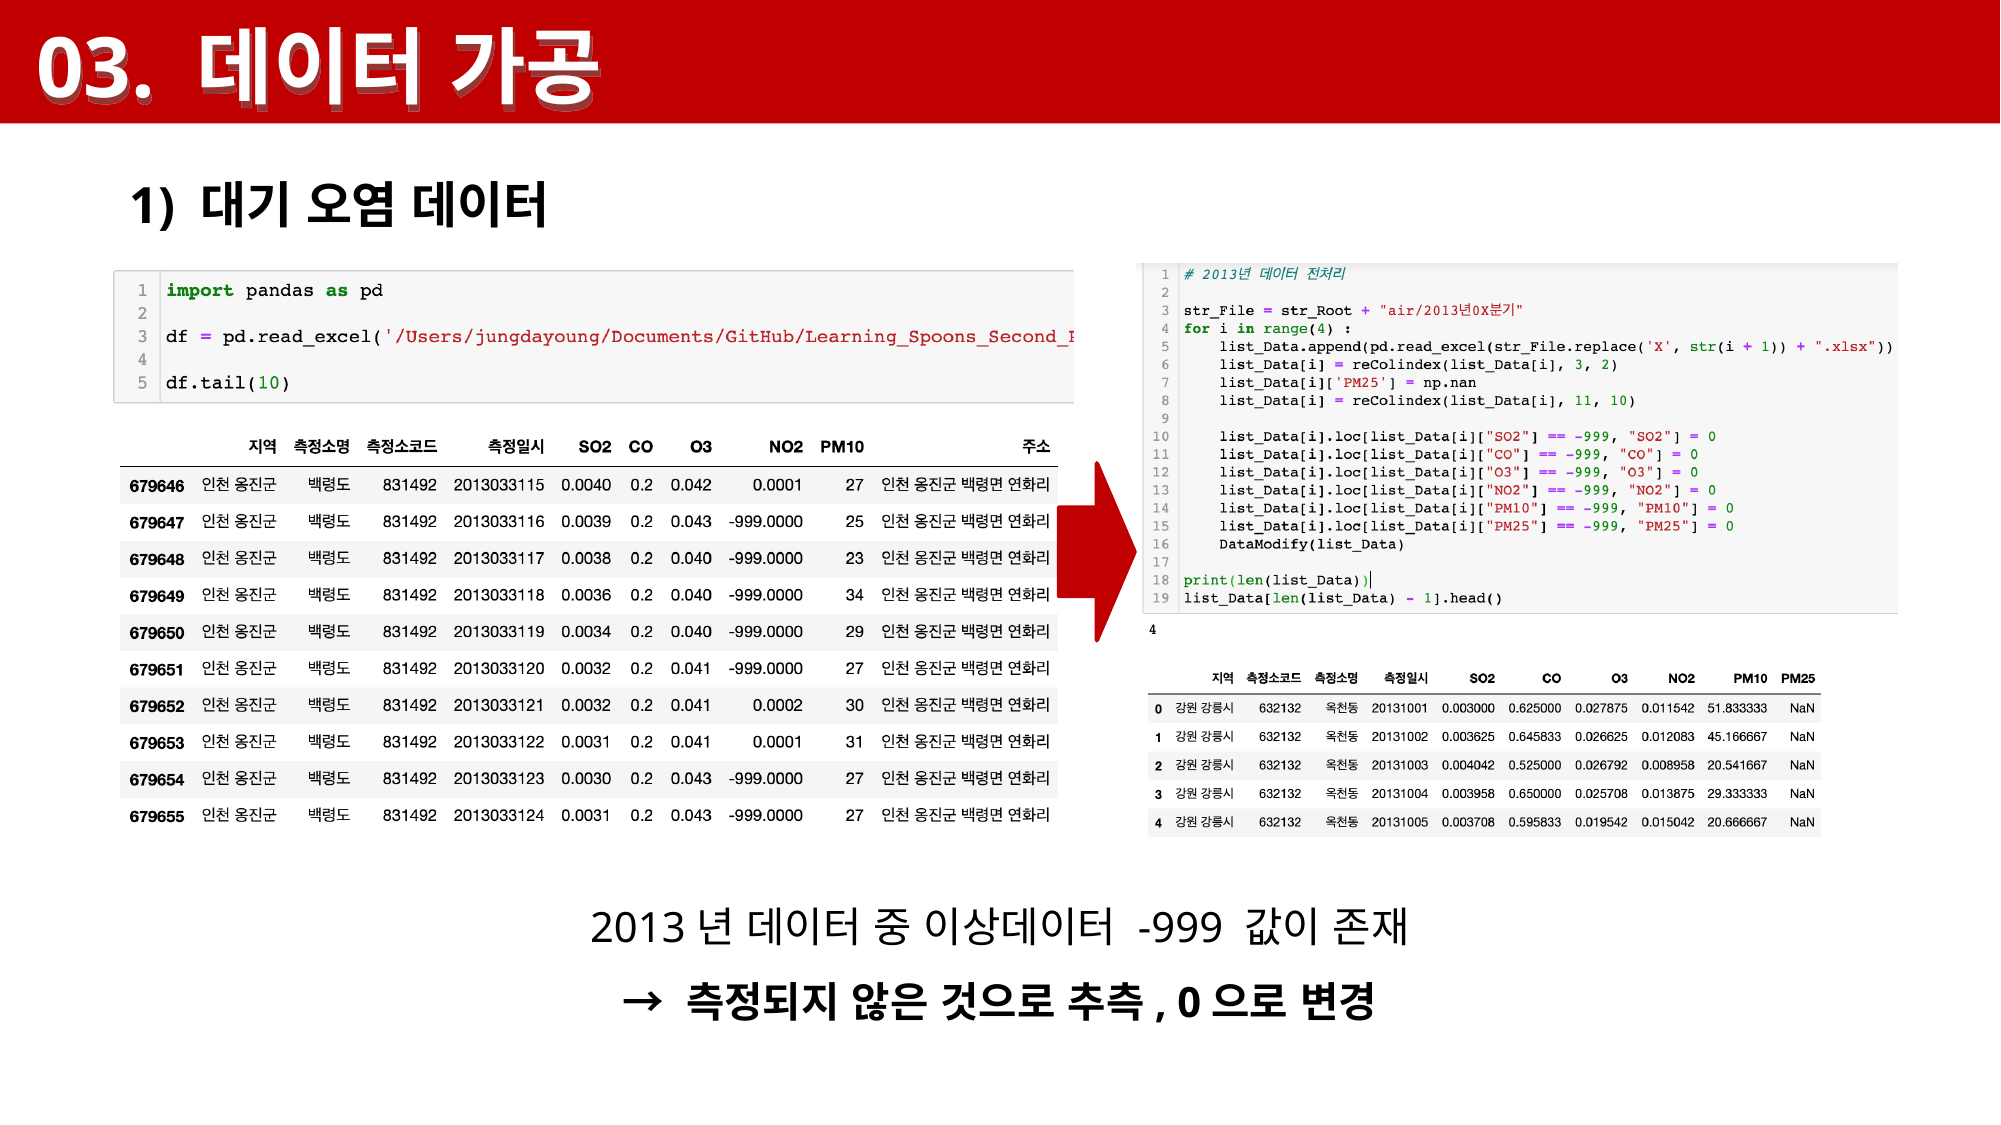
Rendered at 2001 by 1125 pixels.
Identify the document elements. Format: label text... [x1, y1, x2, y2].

text_box [0, 0, 2000, 125]
text_box 1) 대기 오염 데이터 [114, 166, 565, 241]
text_box 03. 데이터 가공 [0, 6, 670, 122]
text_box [102, 263, 1898, 841]
text_box 2013년 데이터 중 이상데이터 -999 값이 존재 → 측정되지 않은 것으로 추측, 0으로 변경 [324, 893, 1676, 1033]
